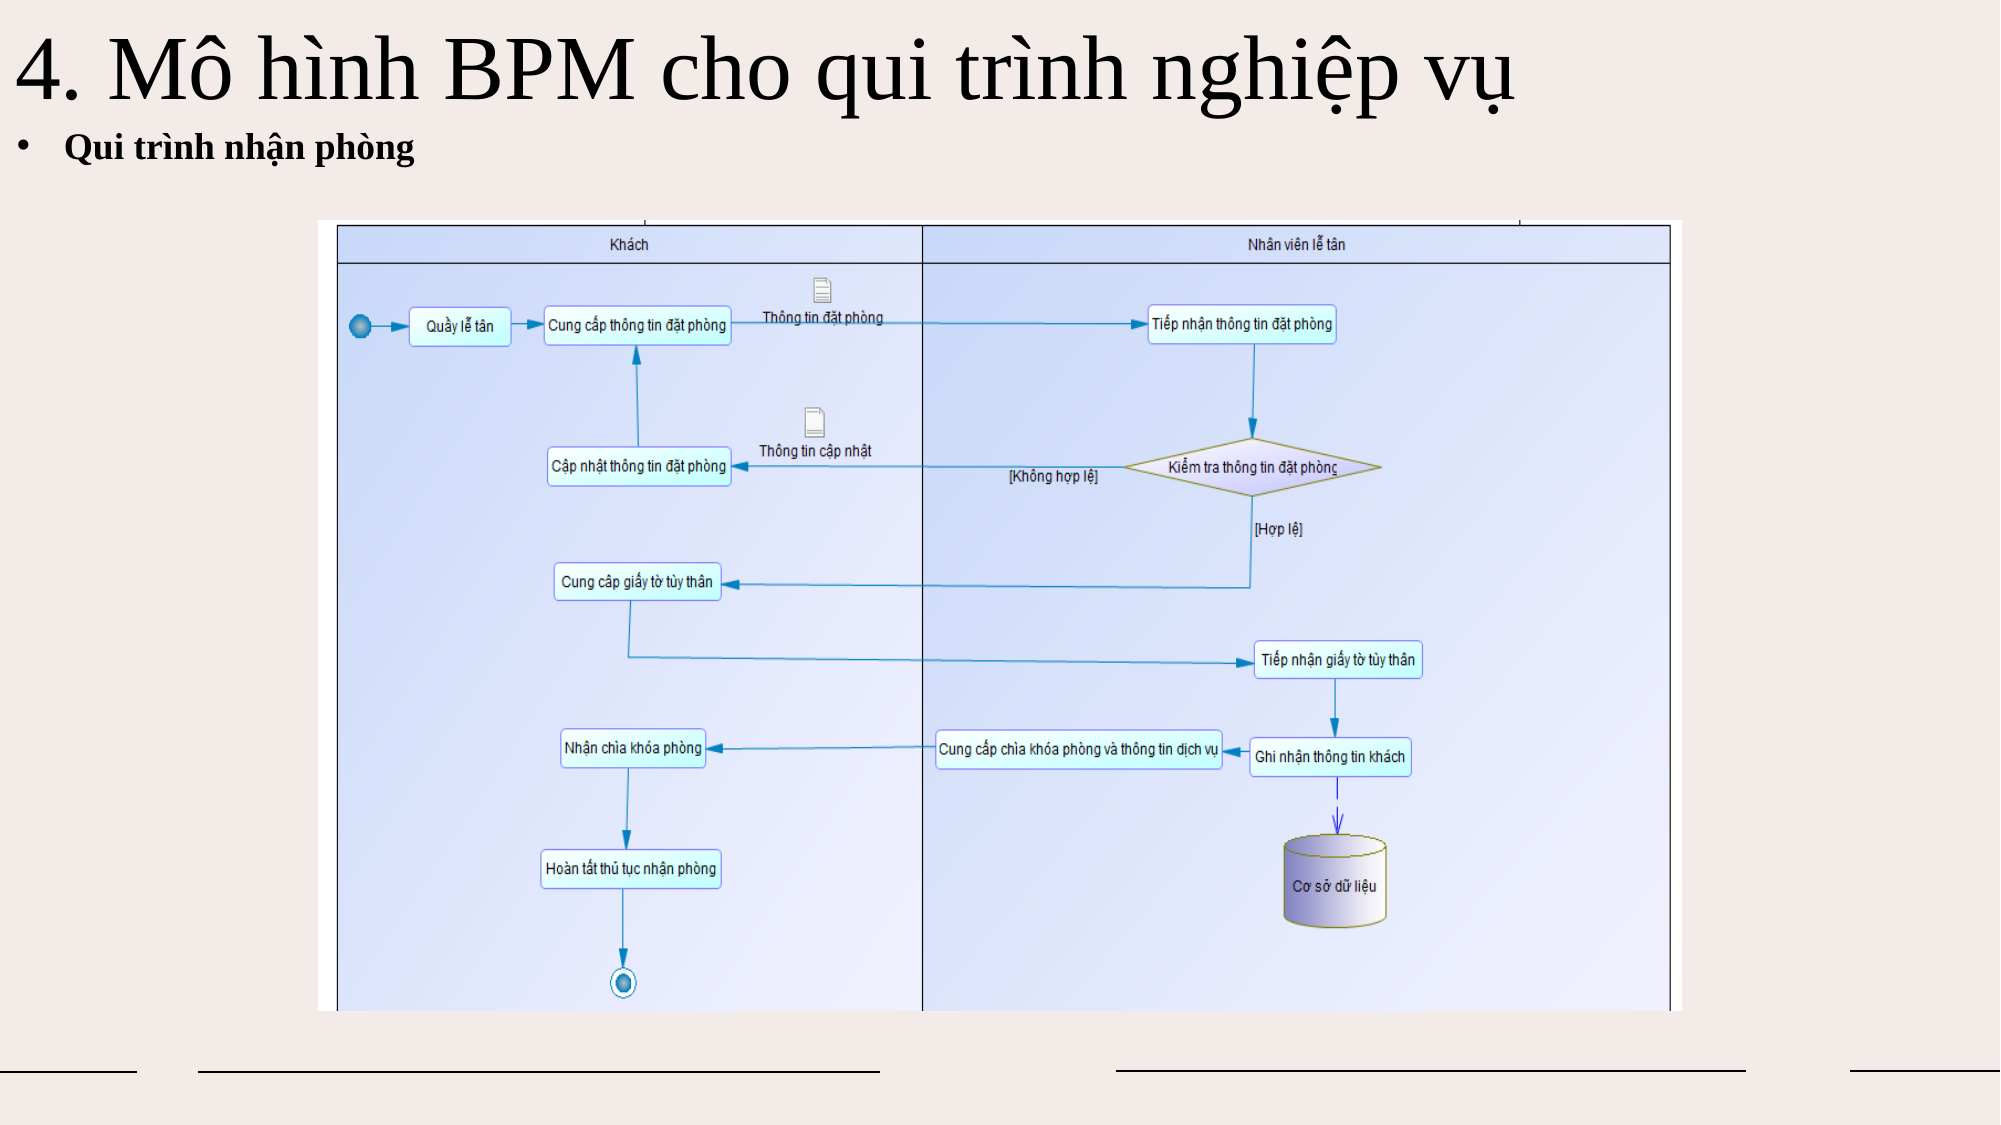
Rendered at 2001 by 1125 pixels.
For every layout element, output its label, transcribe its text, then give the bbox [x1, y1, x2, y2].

title 4. Mô hình BPM cho qui trình nghiệp vụ [0, 0, 1635, 115]
picture [317, 220, 1683, 1011]
text_box Qui trình nhận phòng [2, 114, 430, 220]
